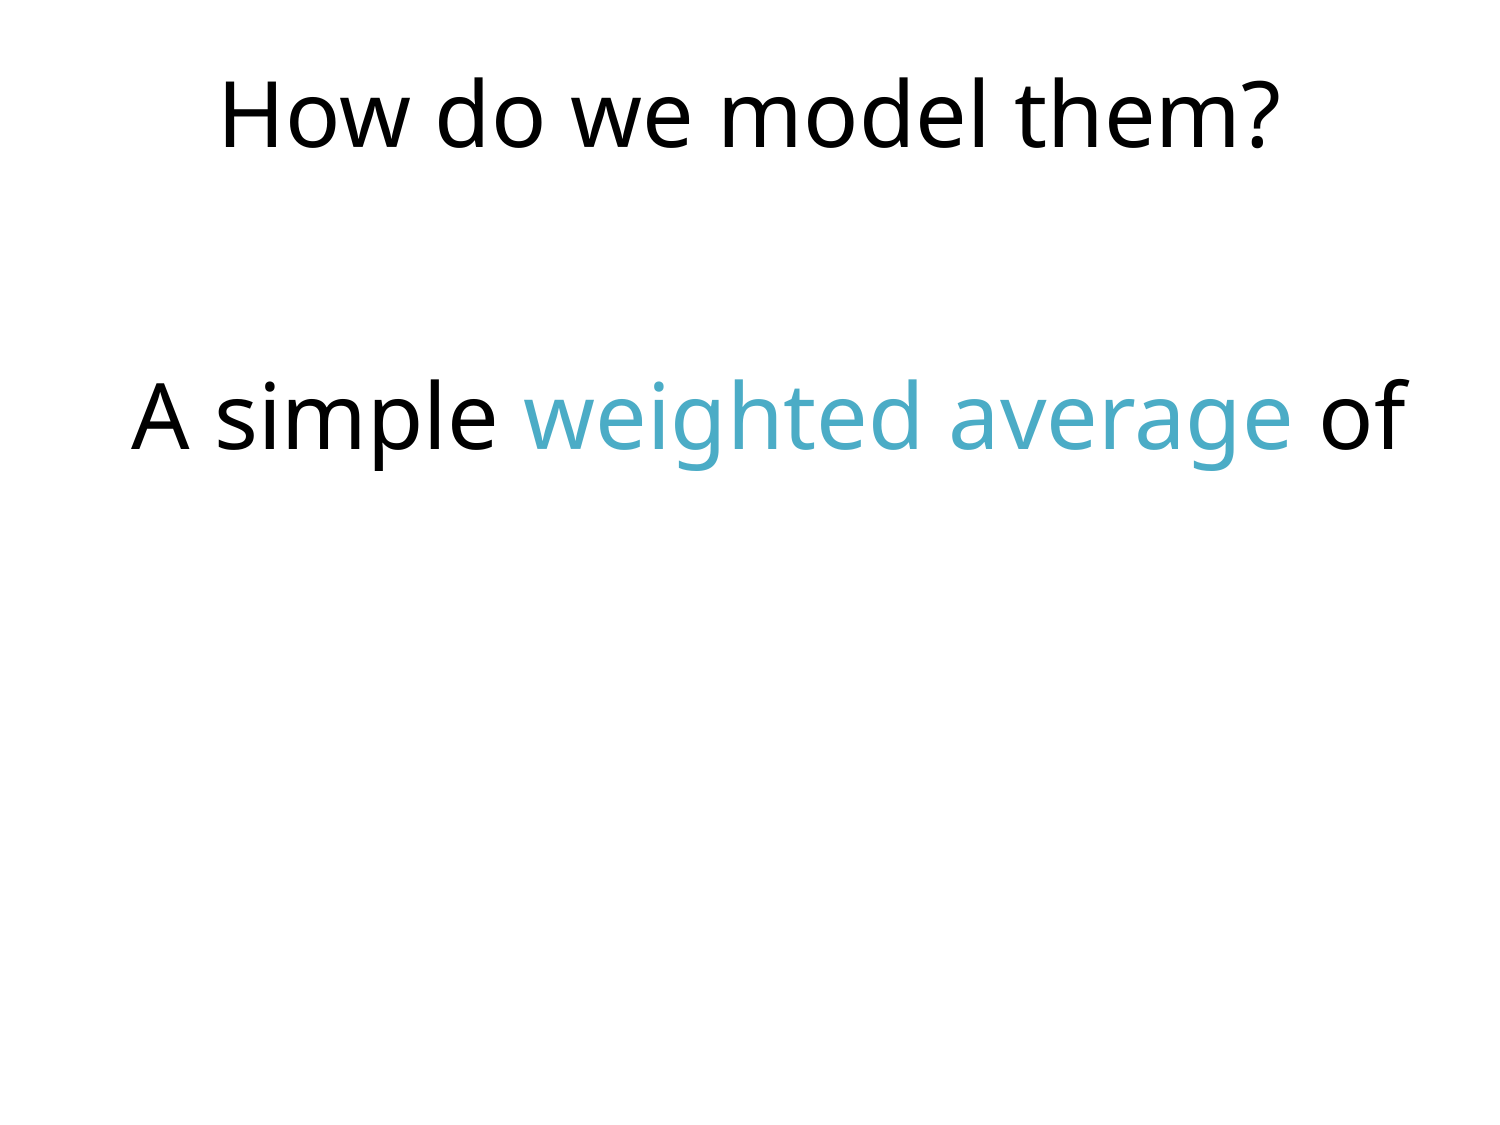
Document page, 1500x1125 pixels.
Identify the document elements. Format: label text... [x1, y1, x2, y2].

text_box How do we model them? [74, 17, 1425, 205]
text_box A simple weighted average of [93, 319, 1444, 507]
